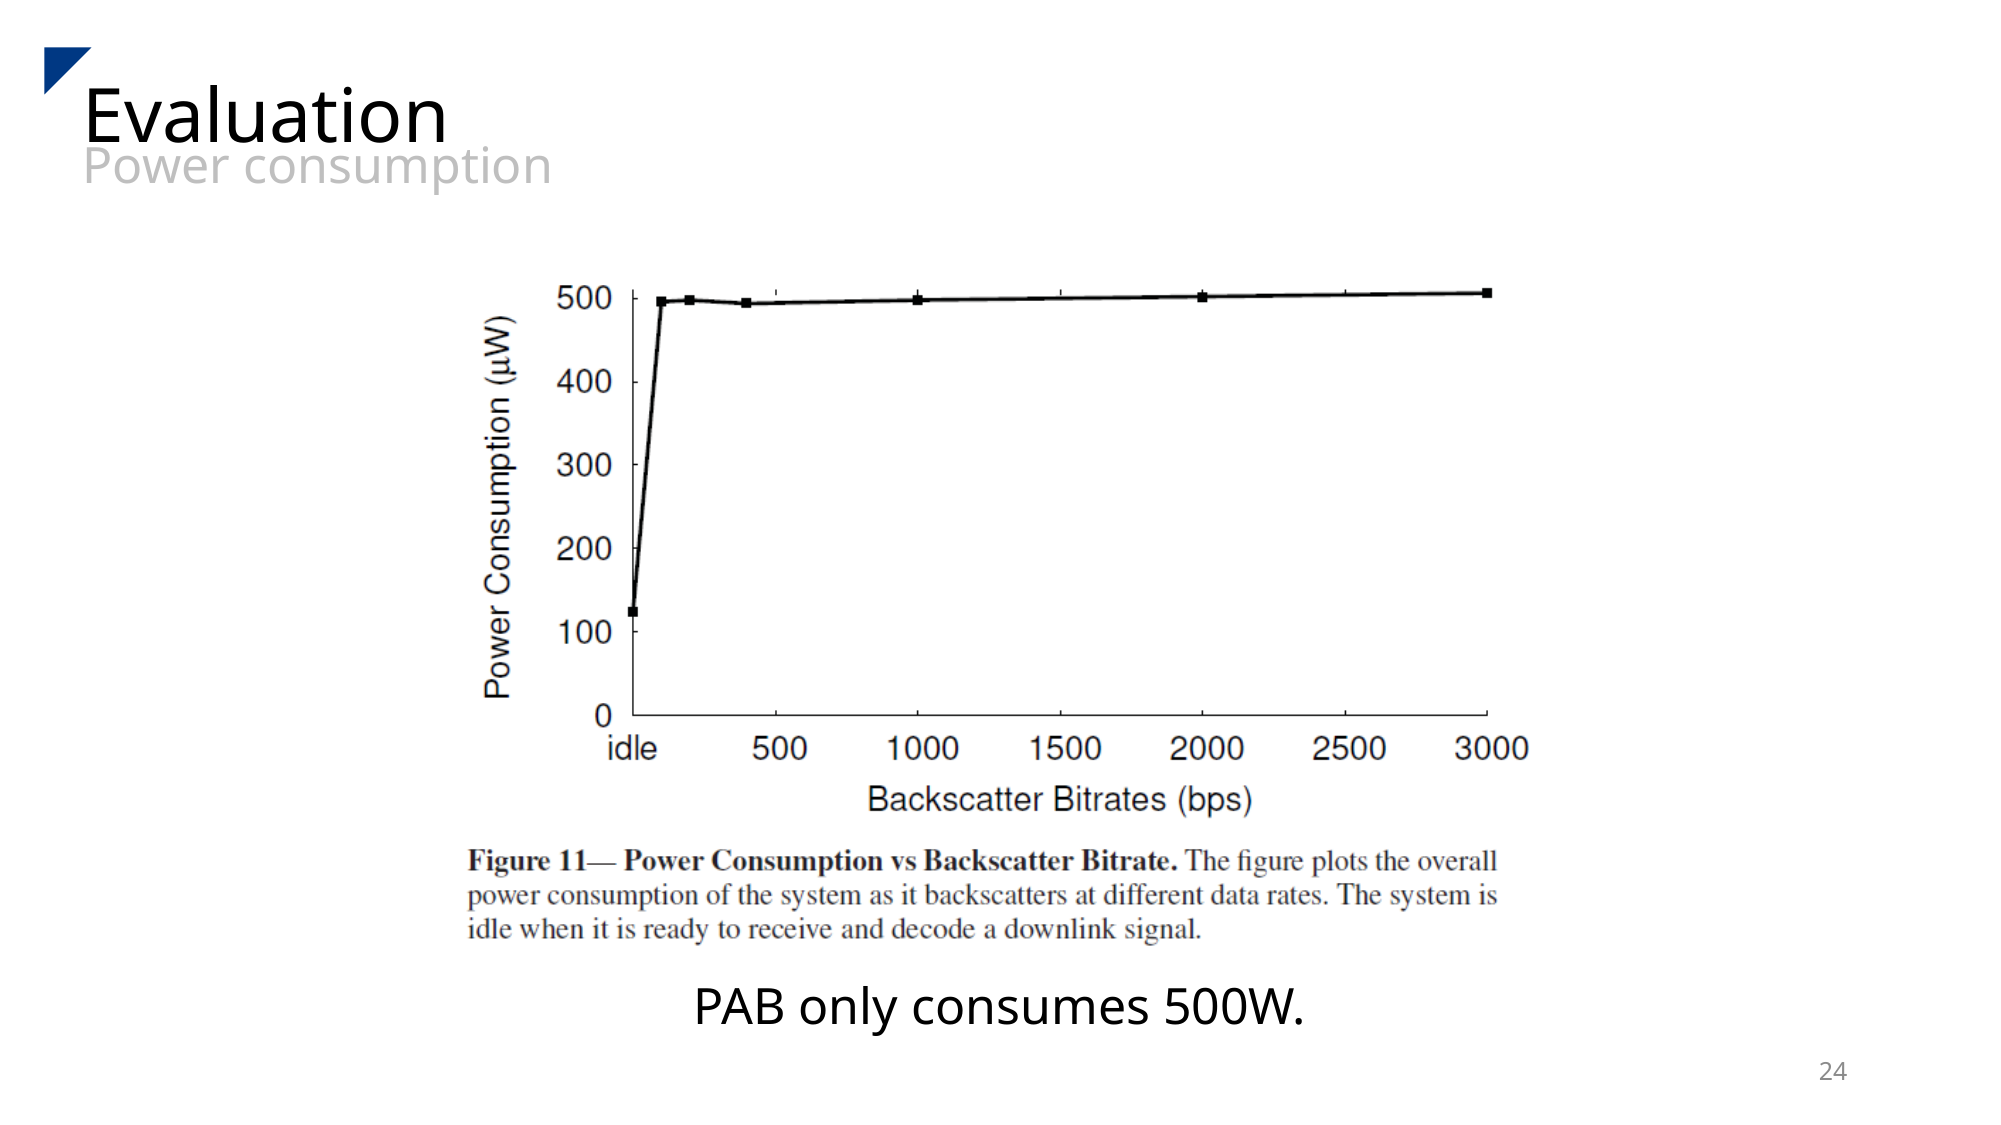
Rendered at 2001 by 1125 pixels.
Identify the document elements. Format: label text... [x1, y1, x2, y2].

text_box Evaluation [67, 60, 917, 125]
text_box Power consumption [67, 125, 1015, 201]
text_box [43, 46, 94, 97]
picture [460, 267, 1539, 950]
slide_number 24 [1412, 1042, 1863, 1103]
